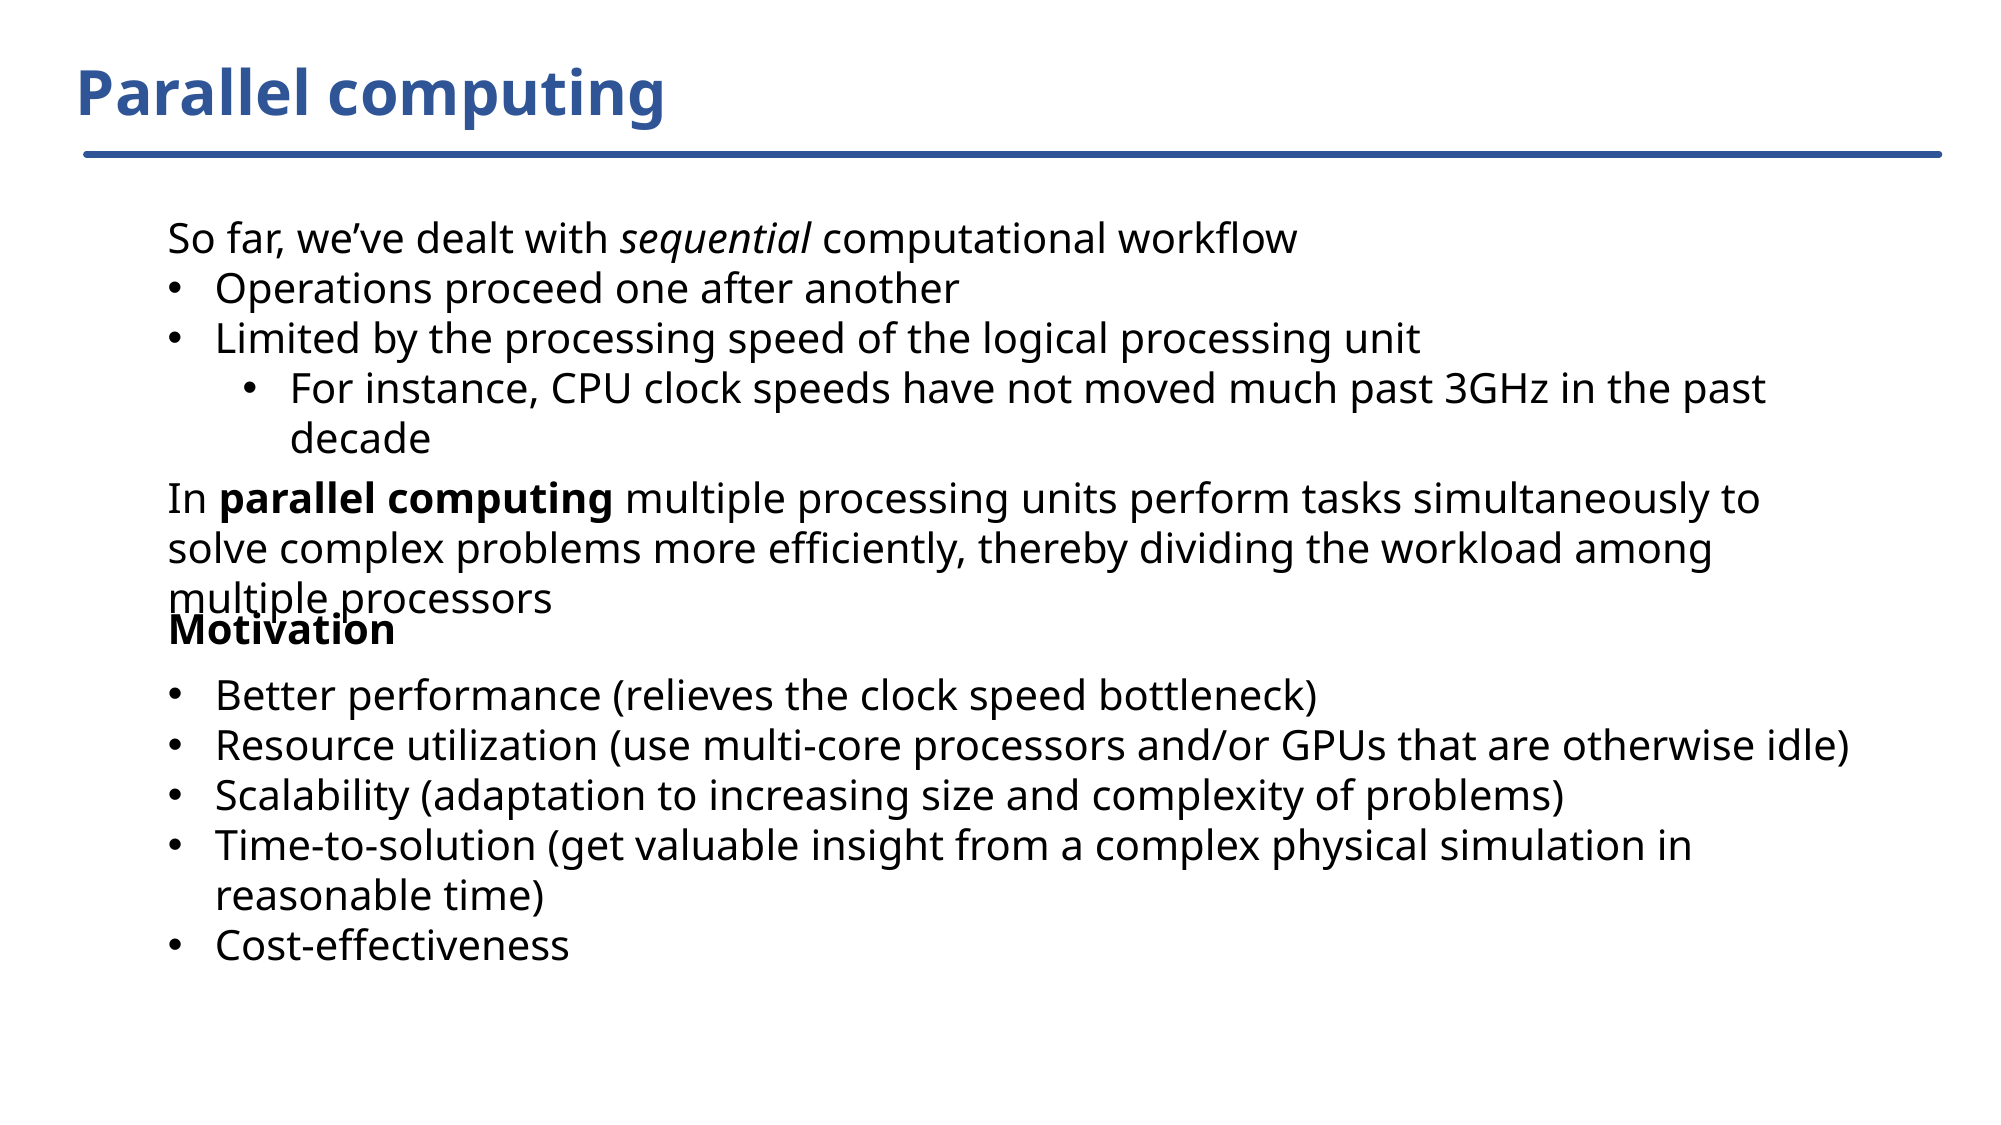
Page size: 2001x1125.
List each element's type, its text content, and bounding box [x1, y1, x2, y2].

title Parallel computing [60, 0, 1940, 192]
text_box In parallel computing multiple processing units perform tasks simultaneously to solve complex problems more efficiently, thereby dividing the workload among multiple processors [153, 464, 1817, 629]
text_box So far, we’ve dealt with sequential computational workflow Operations proceed one after another Limited by the processing speed of the logical processing unit For instance, CPU clock speeds have not moved much past 3GHz in the past decade [153, 204, 1817, 464]
text_box Motivation [153, 595, 1655, 661]
text_box Better performance (relieves the clock speed bottleneck) Resource utilization (use multi-core processors and/or GPUs that are otherwise idle) Scalability (adaptation to increasing size and complexity of problems) Time-to-solution (get valuable insight from a complex physical simulation in reasonable time) Cost-effectiveness [153, 661, 1887, 977]
